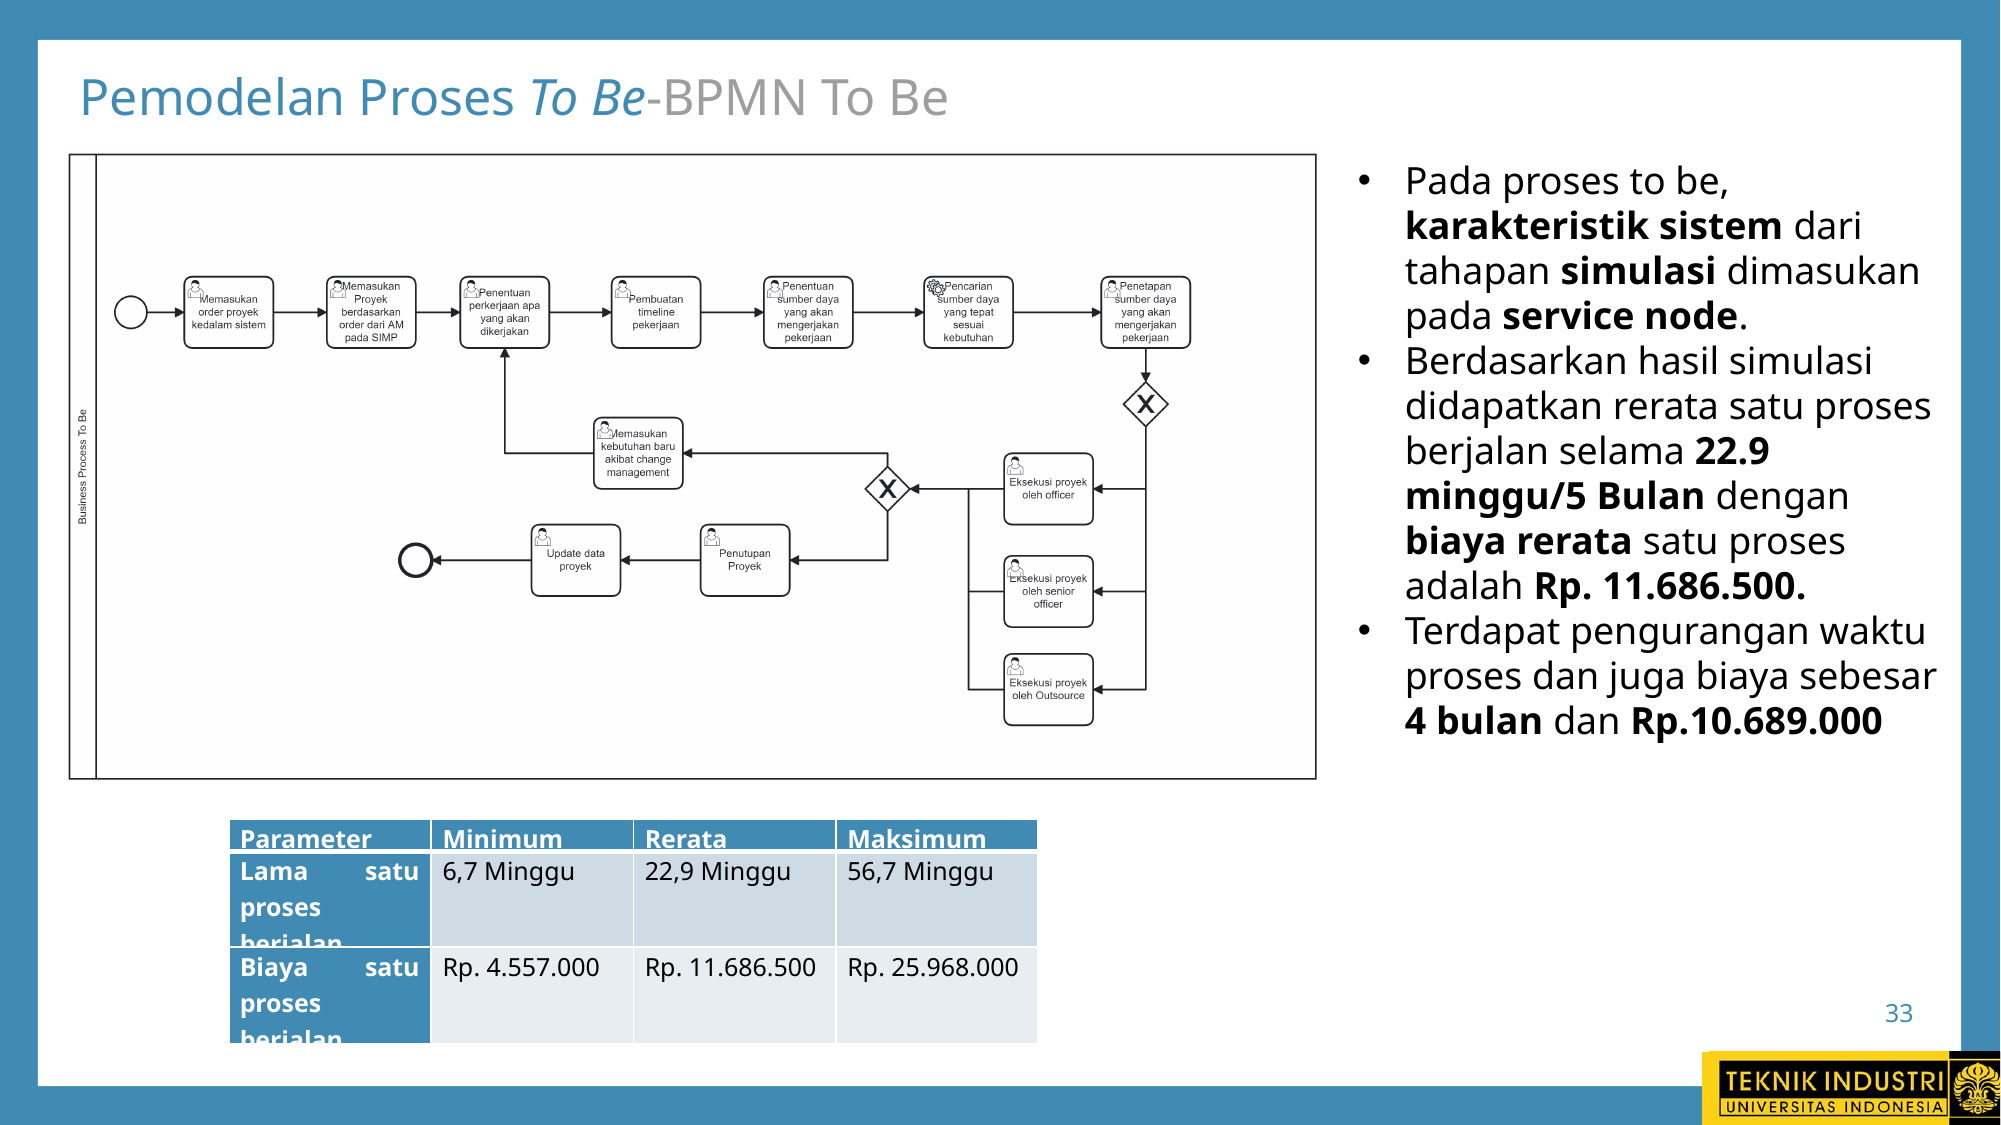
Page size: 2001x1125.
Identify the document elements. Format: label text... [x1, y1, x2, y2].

table_cell 22,9 Minggu [634, 854, 835, 946]
table_cell 56,7 Minggu [837, 854, 1037, 946]
table_header Minimum [432, 820, 633, 849]
table_cell Rp. 11.686.500 [634, 948, 835, 1043]
table_cell Rp. 4.557.000 [432, 948, 633, 1043]
text_box Pada proses to be, karakteristik sistem dari tahapan simulasi dimasukan pada service node. Berdasarkan hasil simulasi didapatkan rerata satu proses berjalan selama 22.9 minggu/5 Bulan dengan biaya rerata satu proses adalah Rp. 11.686.500. Terdapat pengurangan waktu proses dan juga biaya sebesar 4 bulan dan Rp.10.689.000 [1343, 149, 1959, 795]
table_header Maksimum [837, 820, 1037, 849]
picture [1702, 1051, 2001, 1125]
title Pemodelan Proses To Be-BPMN To Be [64, 54, 1624, 144]
table_header Rerata [634, 820, 835, 849]
table_cell Biaya satu proses berjalan [230, 948, 430, 1043]
table_cell Rp. 25.968.000 [837, 948, 1037, 1043]
table_cell 6,7 Minggu [432, 854, 633, 946]
slide_number 33 [1863, 985, 1929, 1045]
picture [64, 149, 1321, 784]
table_header Parameter [230, 820, 430, 849]
table_cell Lama satu proses berjalan [230, 854, 430, 946]
